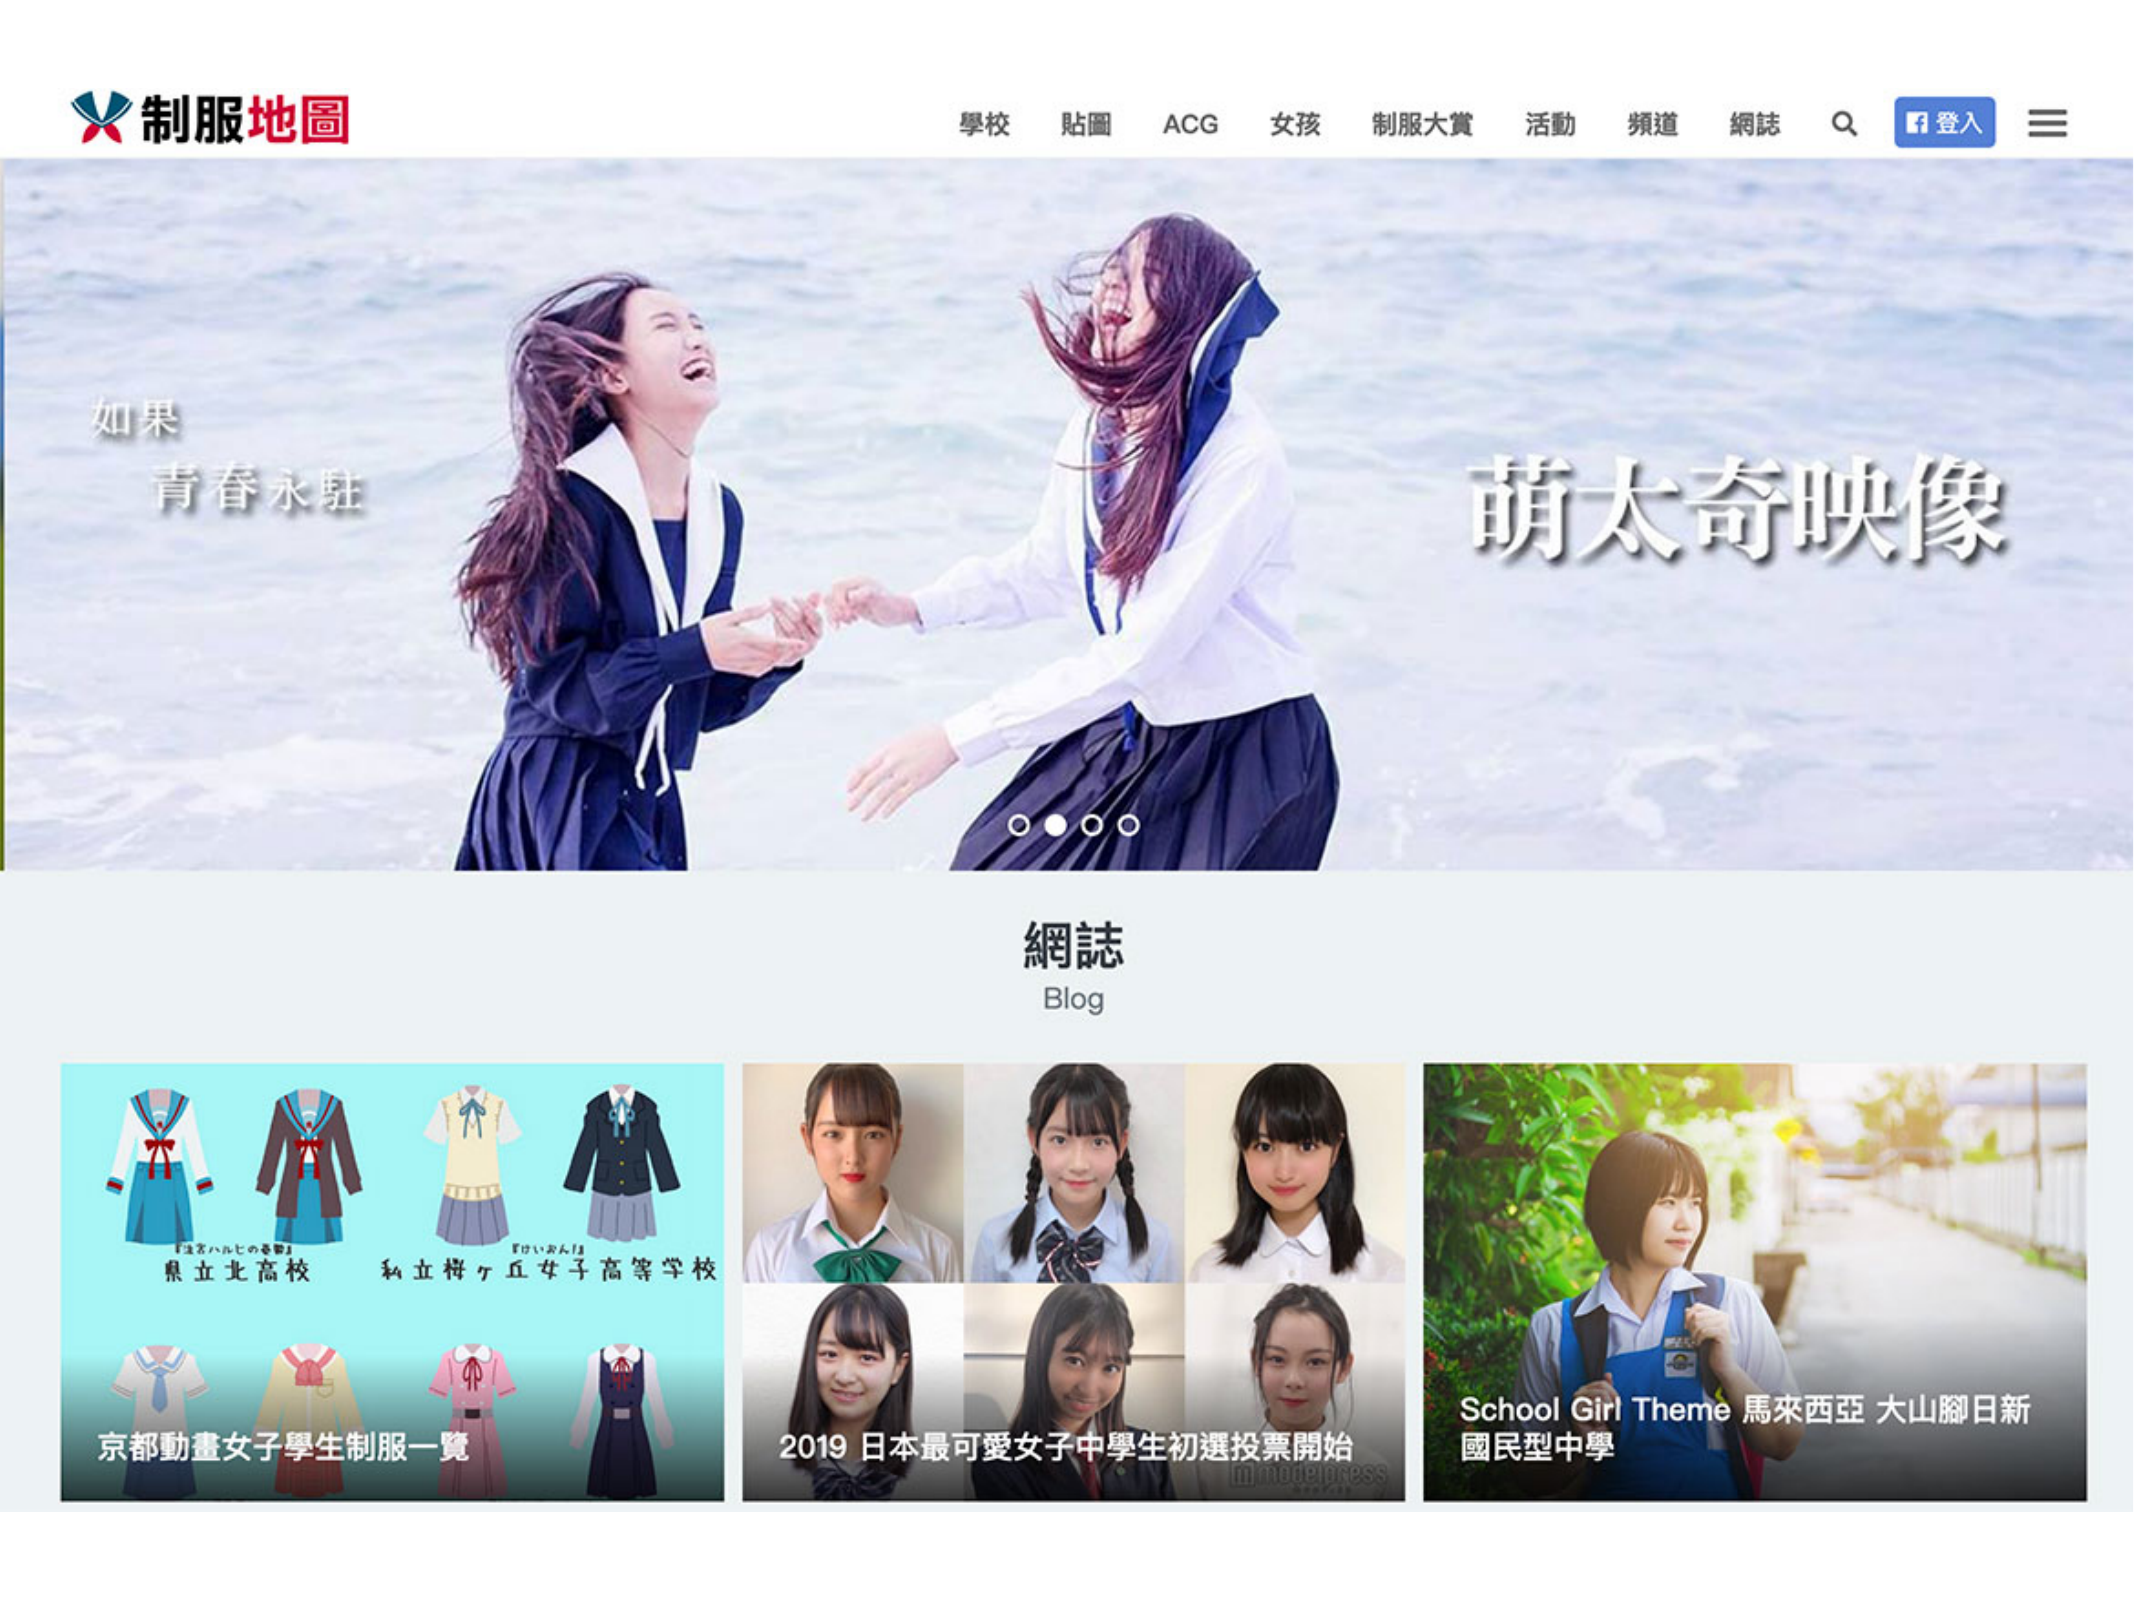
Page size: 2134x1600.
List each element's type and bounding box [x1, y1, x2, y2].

picture [0, 87, 2134, 1512]
